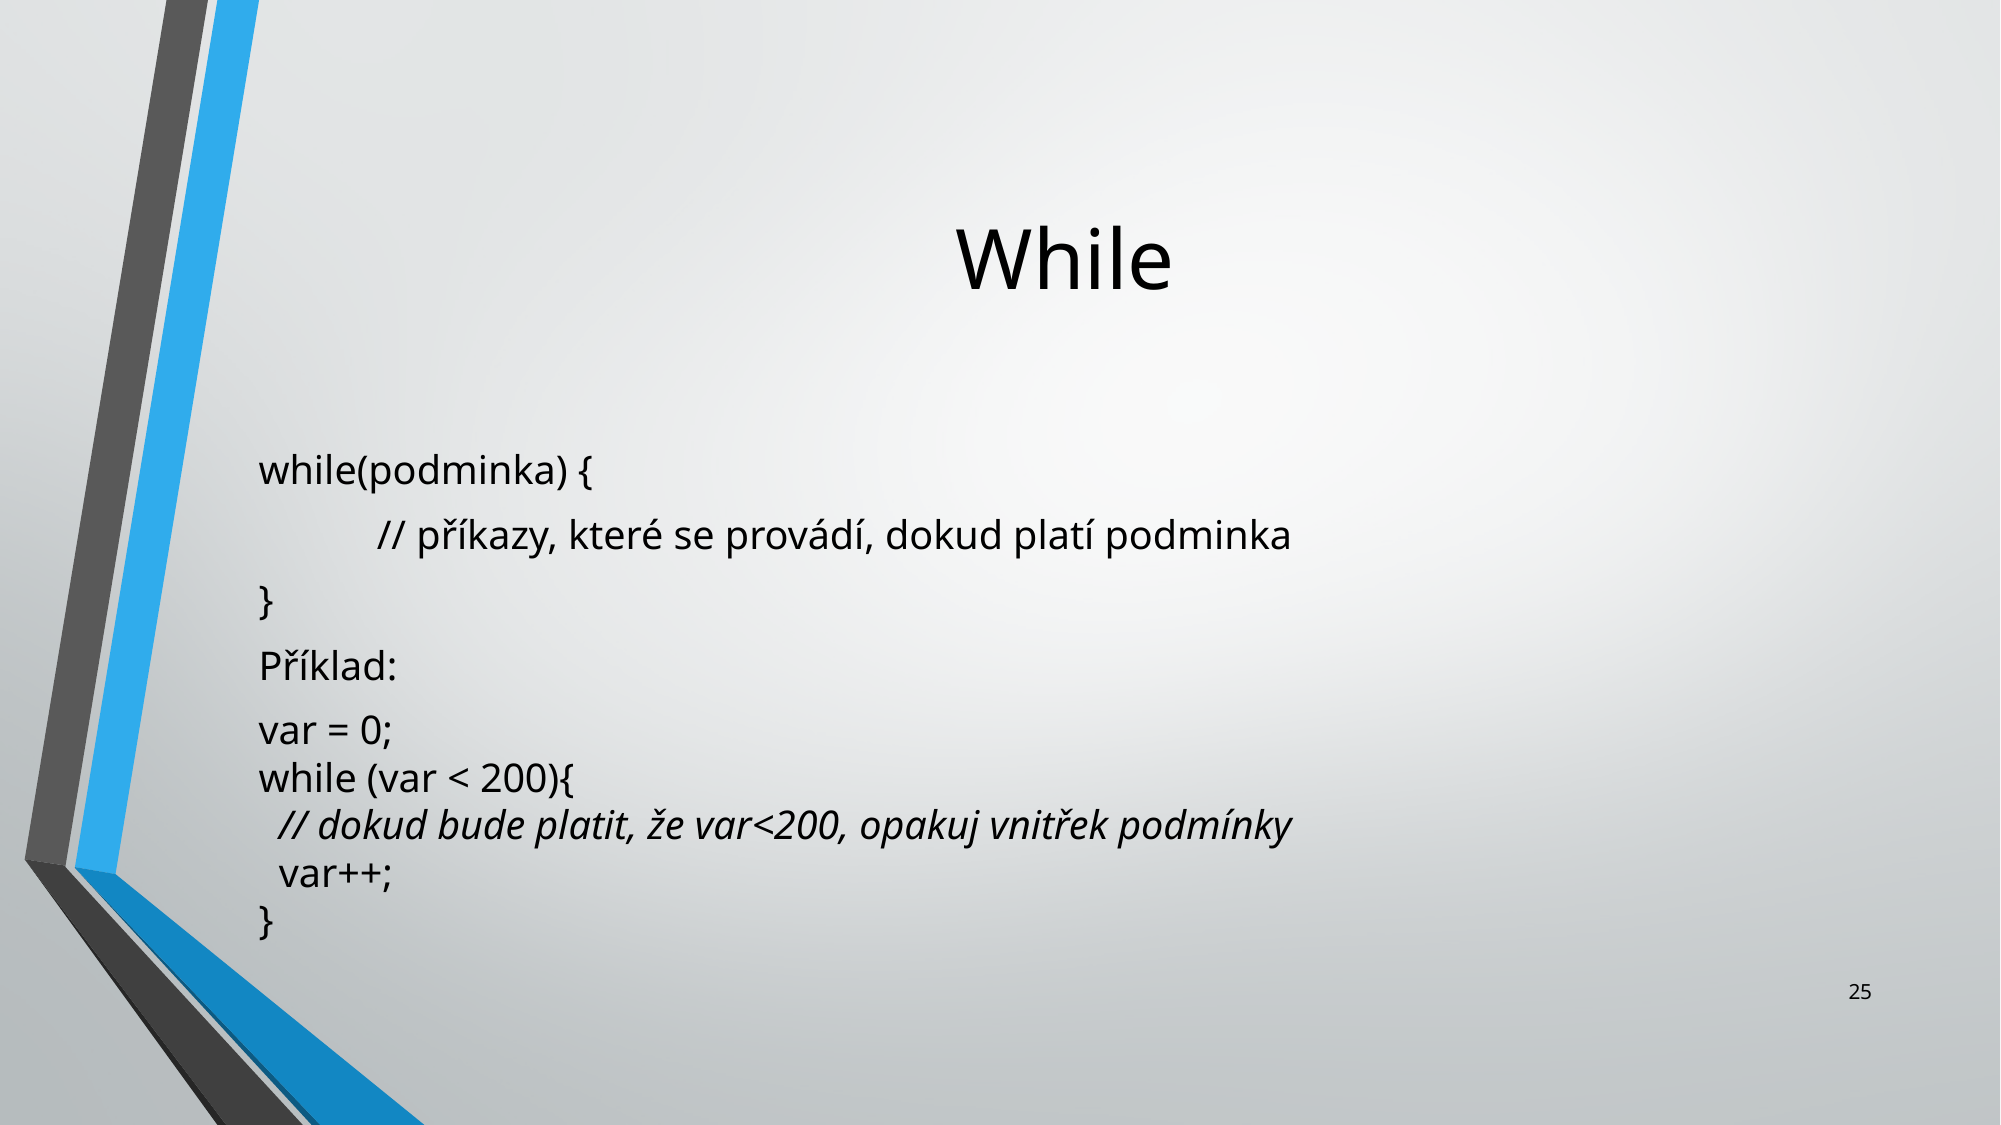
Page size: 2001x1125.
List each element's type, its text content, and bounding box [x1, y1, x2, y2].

slide_number 25 [1796, 962, 1887, 1023]
list while(podminka) { // příkazy, které se provádí, dokud platí podminka } Příklad: var = 0; while (var < 200){ // dokud bude platit, že var<200, opakuj vnitřek podmínky var++; } [243, 437, 1887, 950]
title While [243, 112, 1887, 400]
